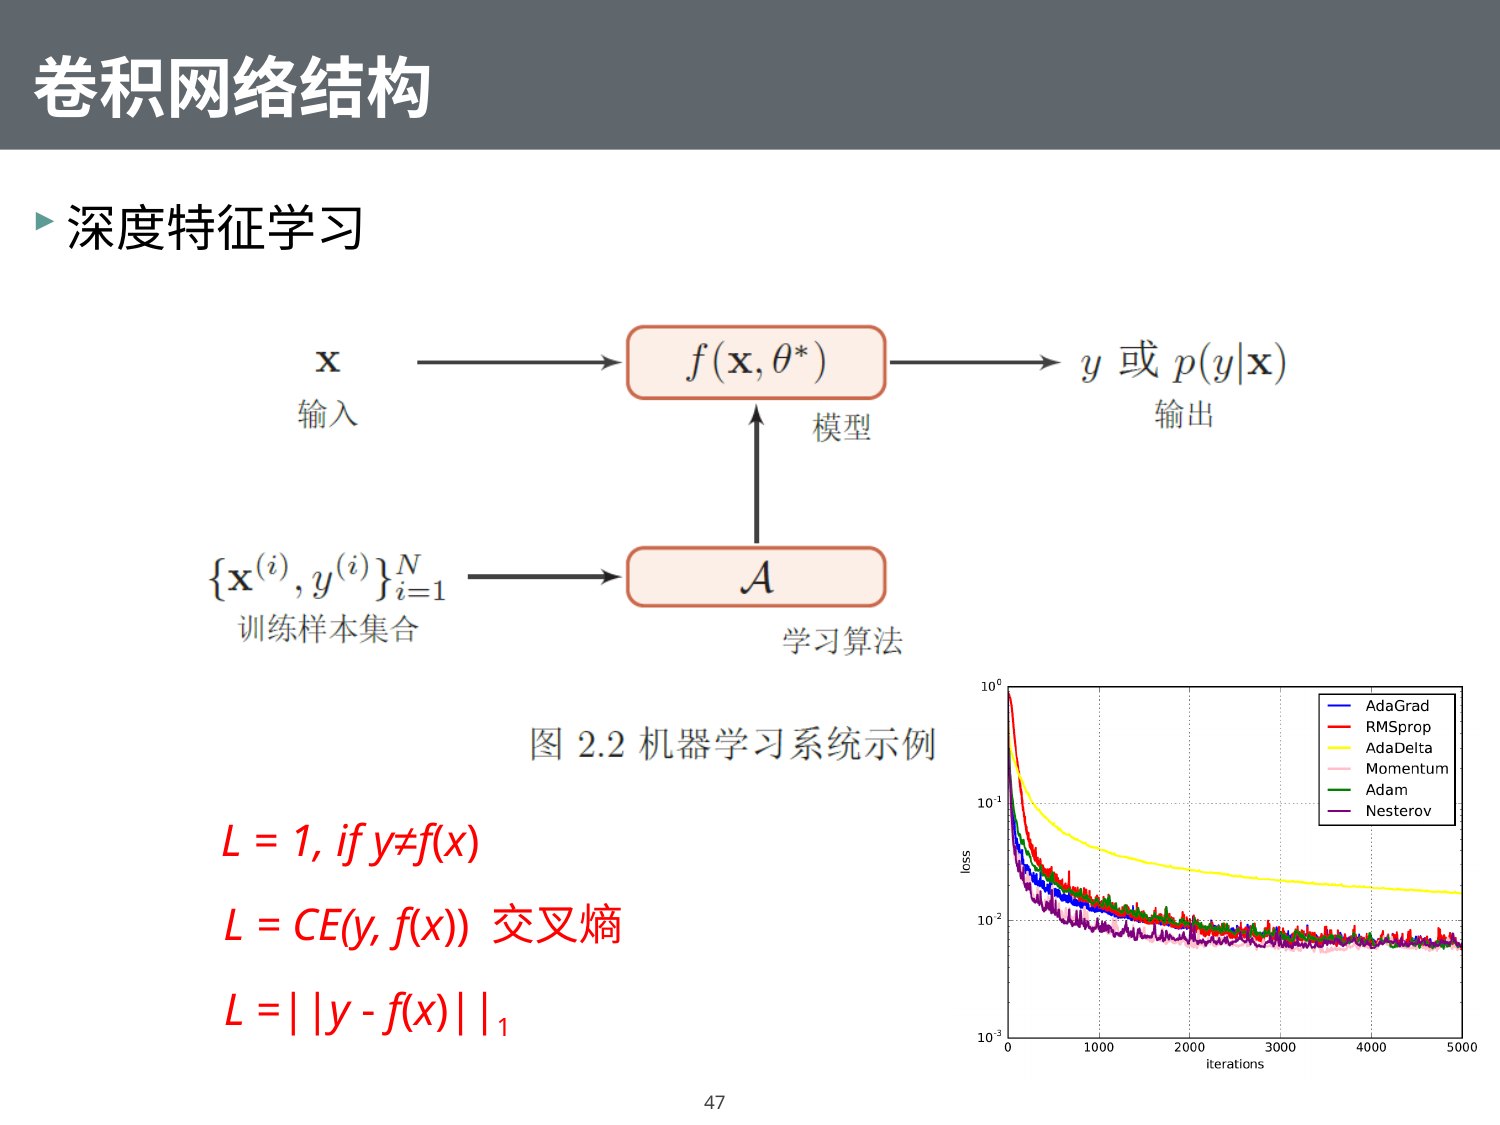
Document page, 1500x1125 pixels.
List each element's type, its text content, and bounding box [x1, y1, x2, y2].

list 深度特征学习 [17, 173, 1483, 1084]
text_box L = 1, if y≠f(x) [206, 812, 495, 873]
title 卷积网络结构 [17, 16, 1483, 134]
text_box L =||y - f(x)||1 [209, 974, 527, 1049]
picture [194, 294, 1483, 1084]
text_box L = CE(y, f(x)) 交叉熵 [208, 889, 639, 957]
